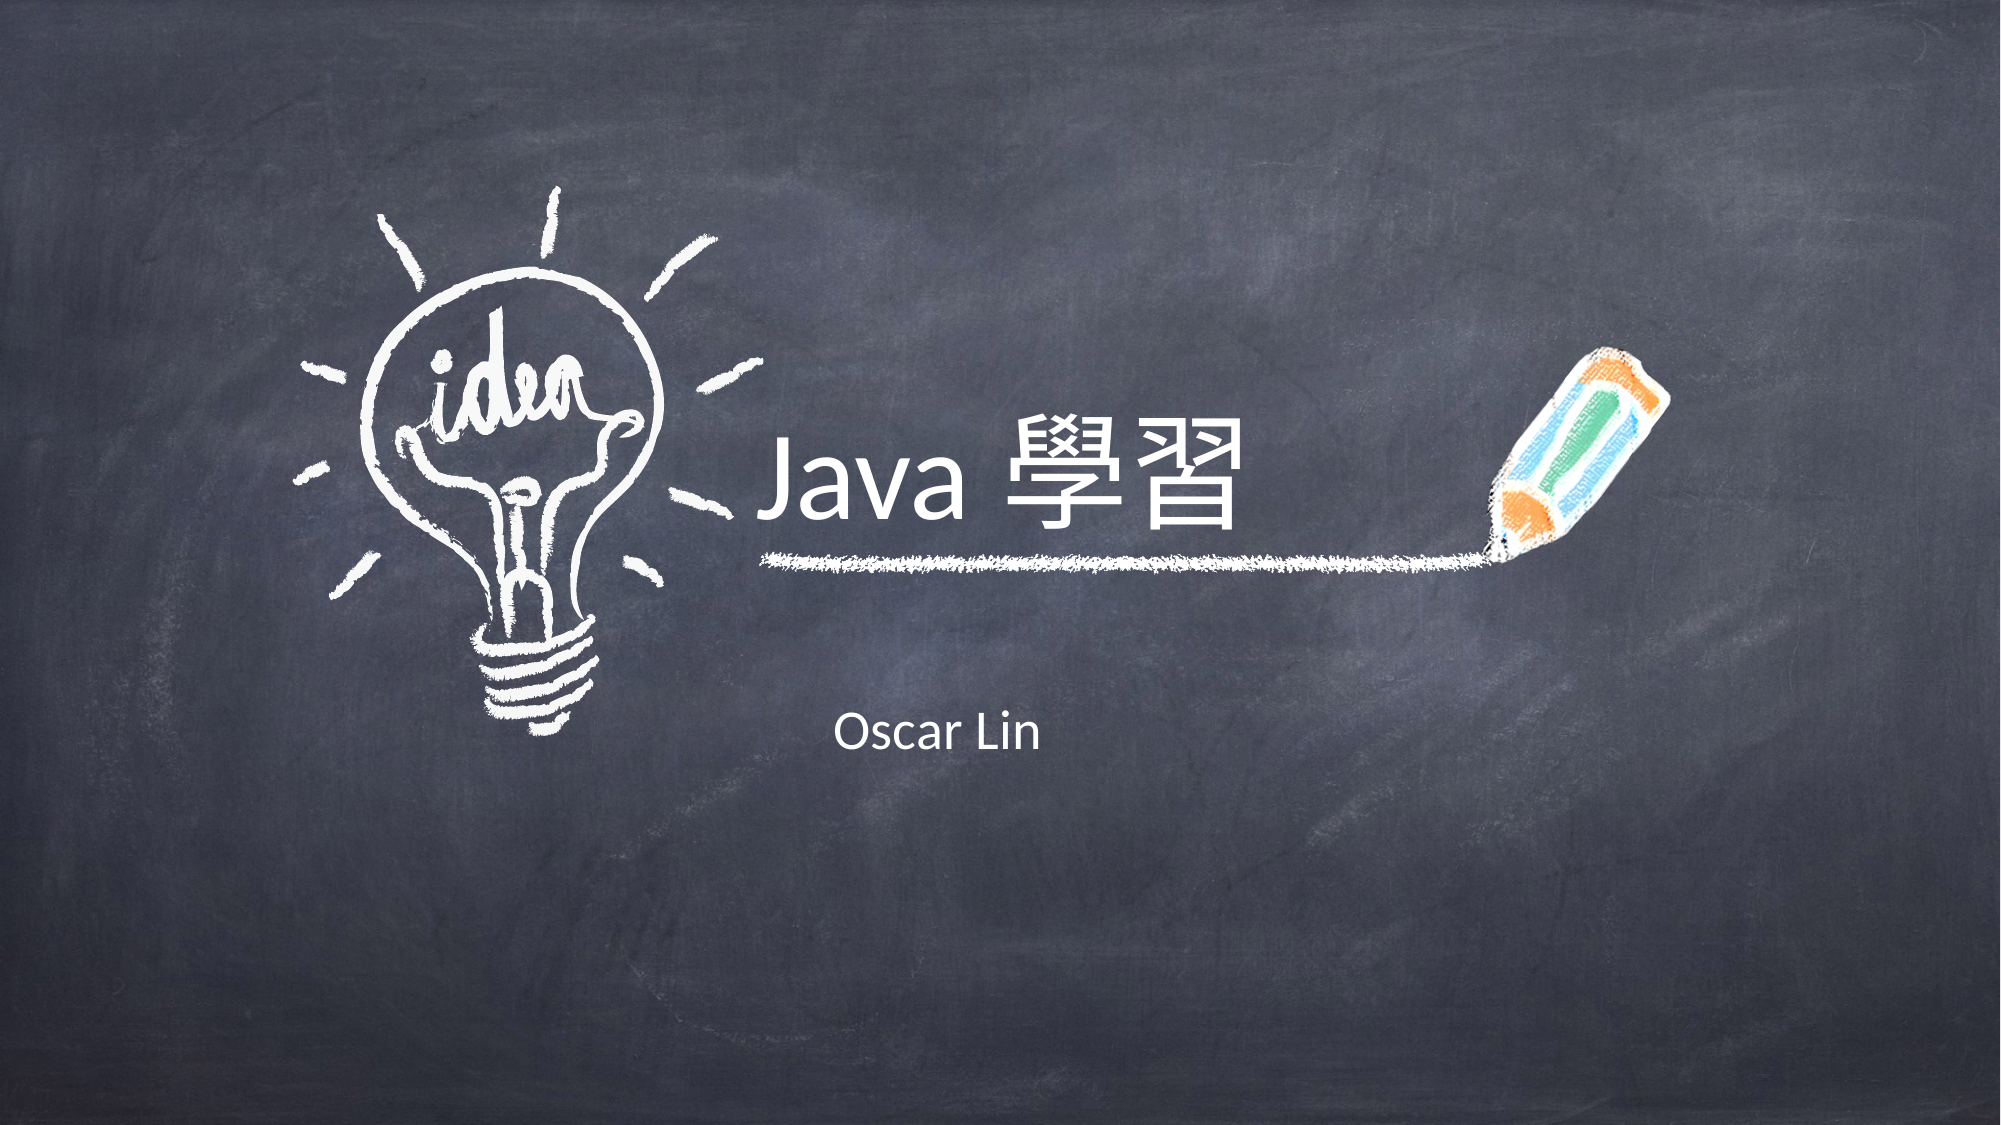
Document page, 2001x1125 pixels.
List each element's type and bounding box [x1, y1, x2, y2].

text_box [739, 385, 1787, 770]
picture [0, 0, 2001, 1125]
text_box [758, 551, 1492, 575]
text_box [291, 185, 765, 738]
